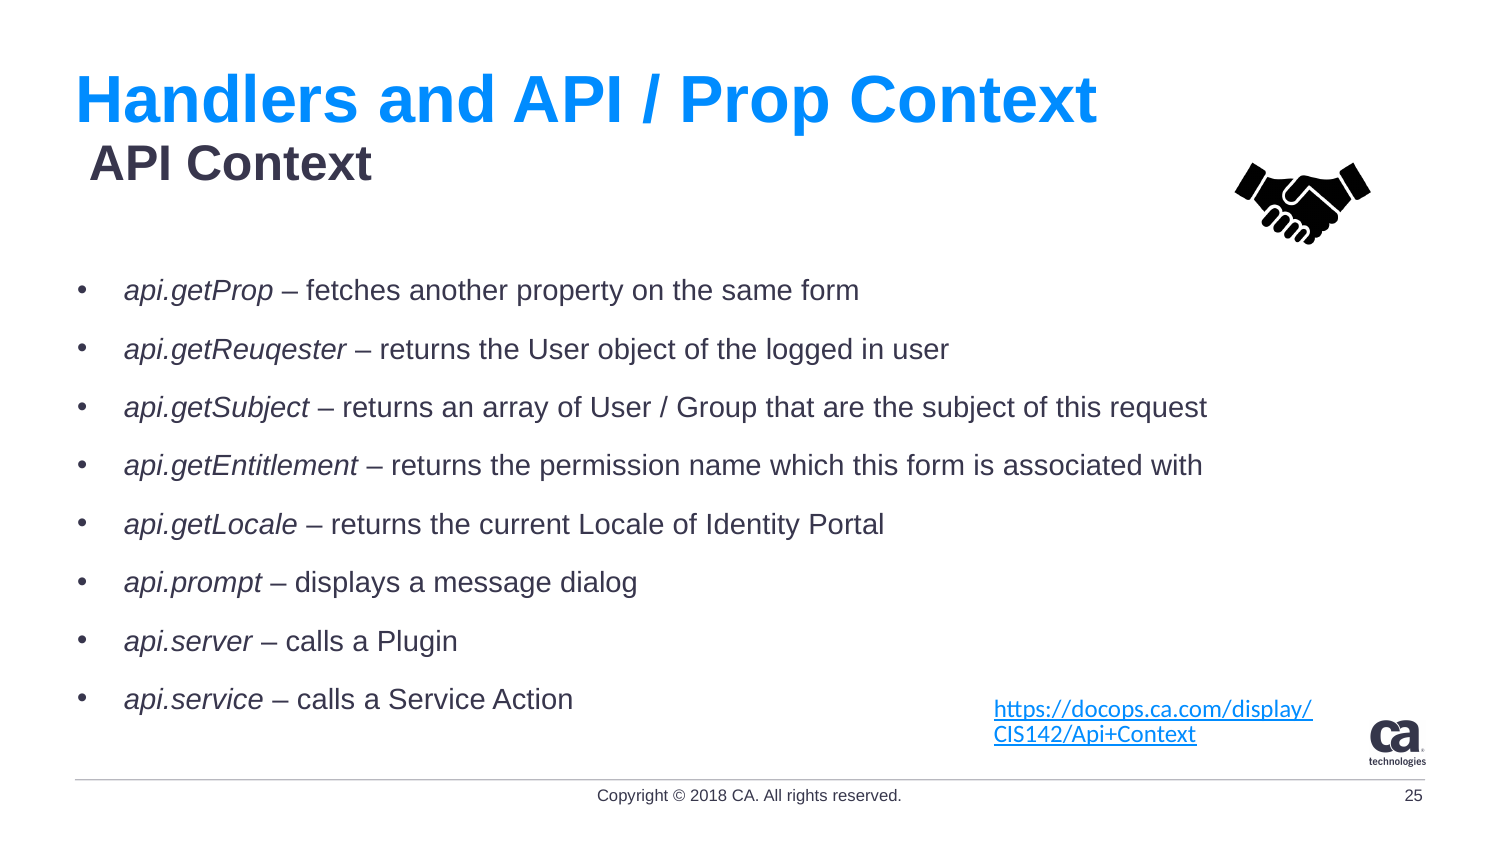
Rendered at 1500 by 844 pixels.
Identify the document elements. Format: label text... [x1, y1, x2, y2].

text_box api.getProp – fetches another property on the same form api.getReuqester – returns the User object of the logged in user api.getSubject – returns an array of User / Group that are the subject of this request api.getEntitlement – returns the permission name which this form is associated with api.getLocale – returns the current Locale of Identity Portal api.prompt – displays a message dialog api.server – calls a Plugin api.service – calls a Service Action [12, 253, 1333, 753]
picture [1369, 720, 1426, 767]
text_box Handlers and API / Prop Context API Context [75, 57, 1395, 199]
picture [1227, 128, 1378, 280]
slide_number 25 [1377, 776, 1439, 814]
